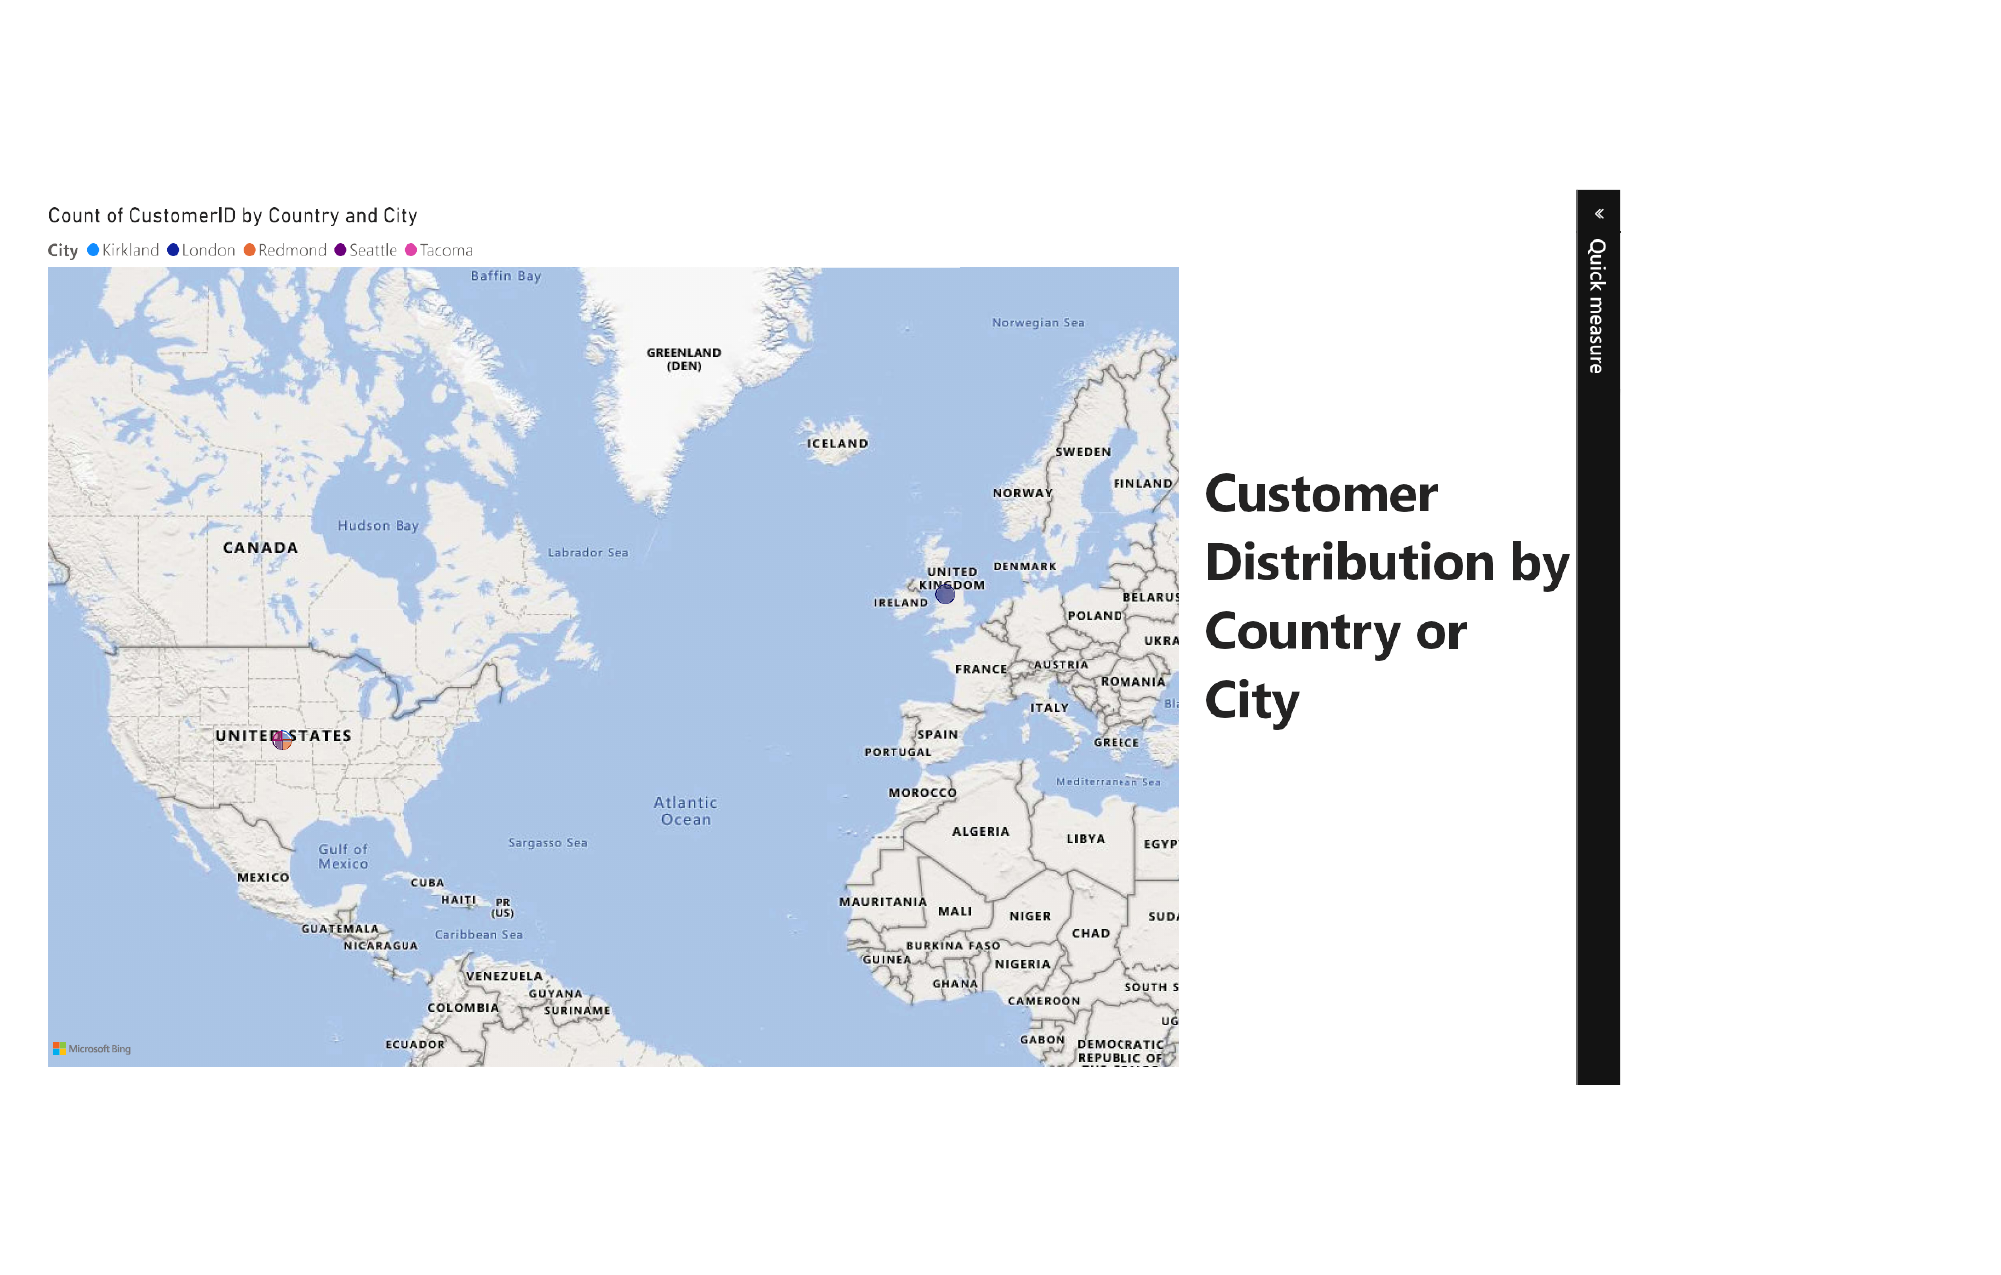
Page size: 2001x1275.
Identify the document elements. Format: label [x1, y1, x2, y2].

picture [48, 206, 417, 226]
picture [48, 243, 78, 260]
text_box [1576, 189, 1621, 1086]
text_box [53, 1042, 131, 1056]
text_box [47, 267, 1180, 1067]
picture [87, 243, 473, 257]
text_box [1205, 611, 1402, 661]
text_box [1205, 473, 1438, 512]
text_box [1205, 678, 1300, 730]
text_box [1416, 621, 1468, 650]
picture [1513, 540, 1571, 592]
text_box [1208, 540, 1493, 581]
